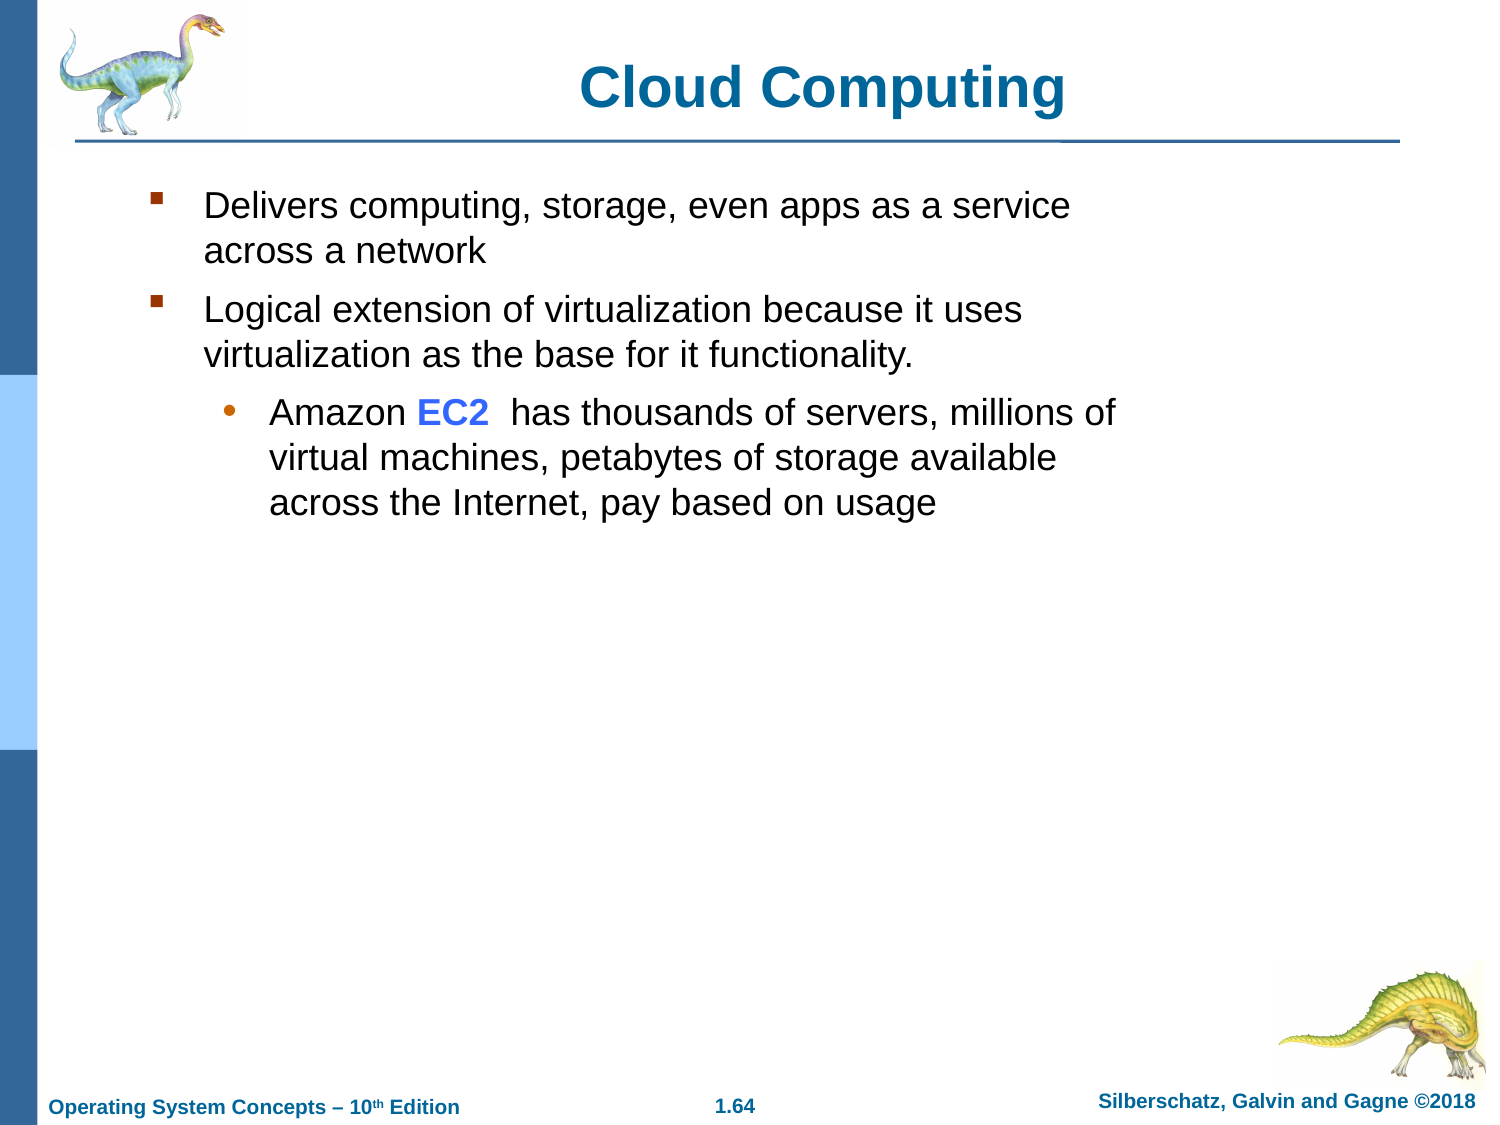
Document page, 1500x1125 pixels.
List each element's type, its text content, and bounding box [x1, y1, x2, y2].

picture [1275, 959, 1486, 1090]
title Cloud Computing [156, 32, 1490, 128]
list Delivers computing, storage, even apps as a service across a network Logical extension of virtualization because it uses virtualization as the base for it functionality. Amazon EC2 has thousands of servers, millions of virtual machines, petabytes of storage available across the Internet, pay based on usage [132, 173, 1174, 963]
picture [46, 0, 243, 149]
